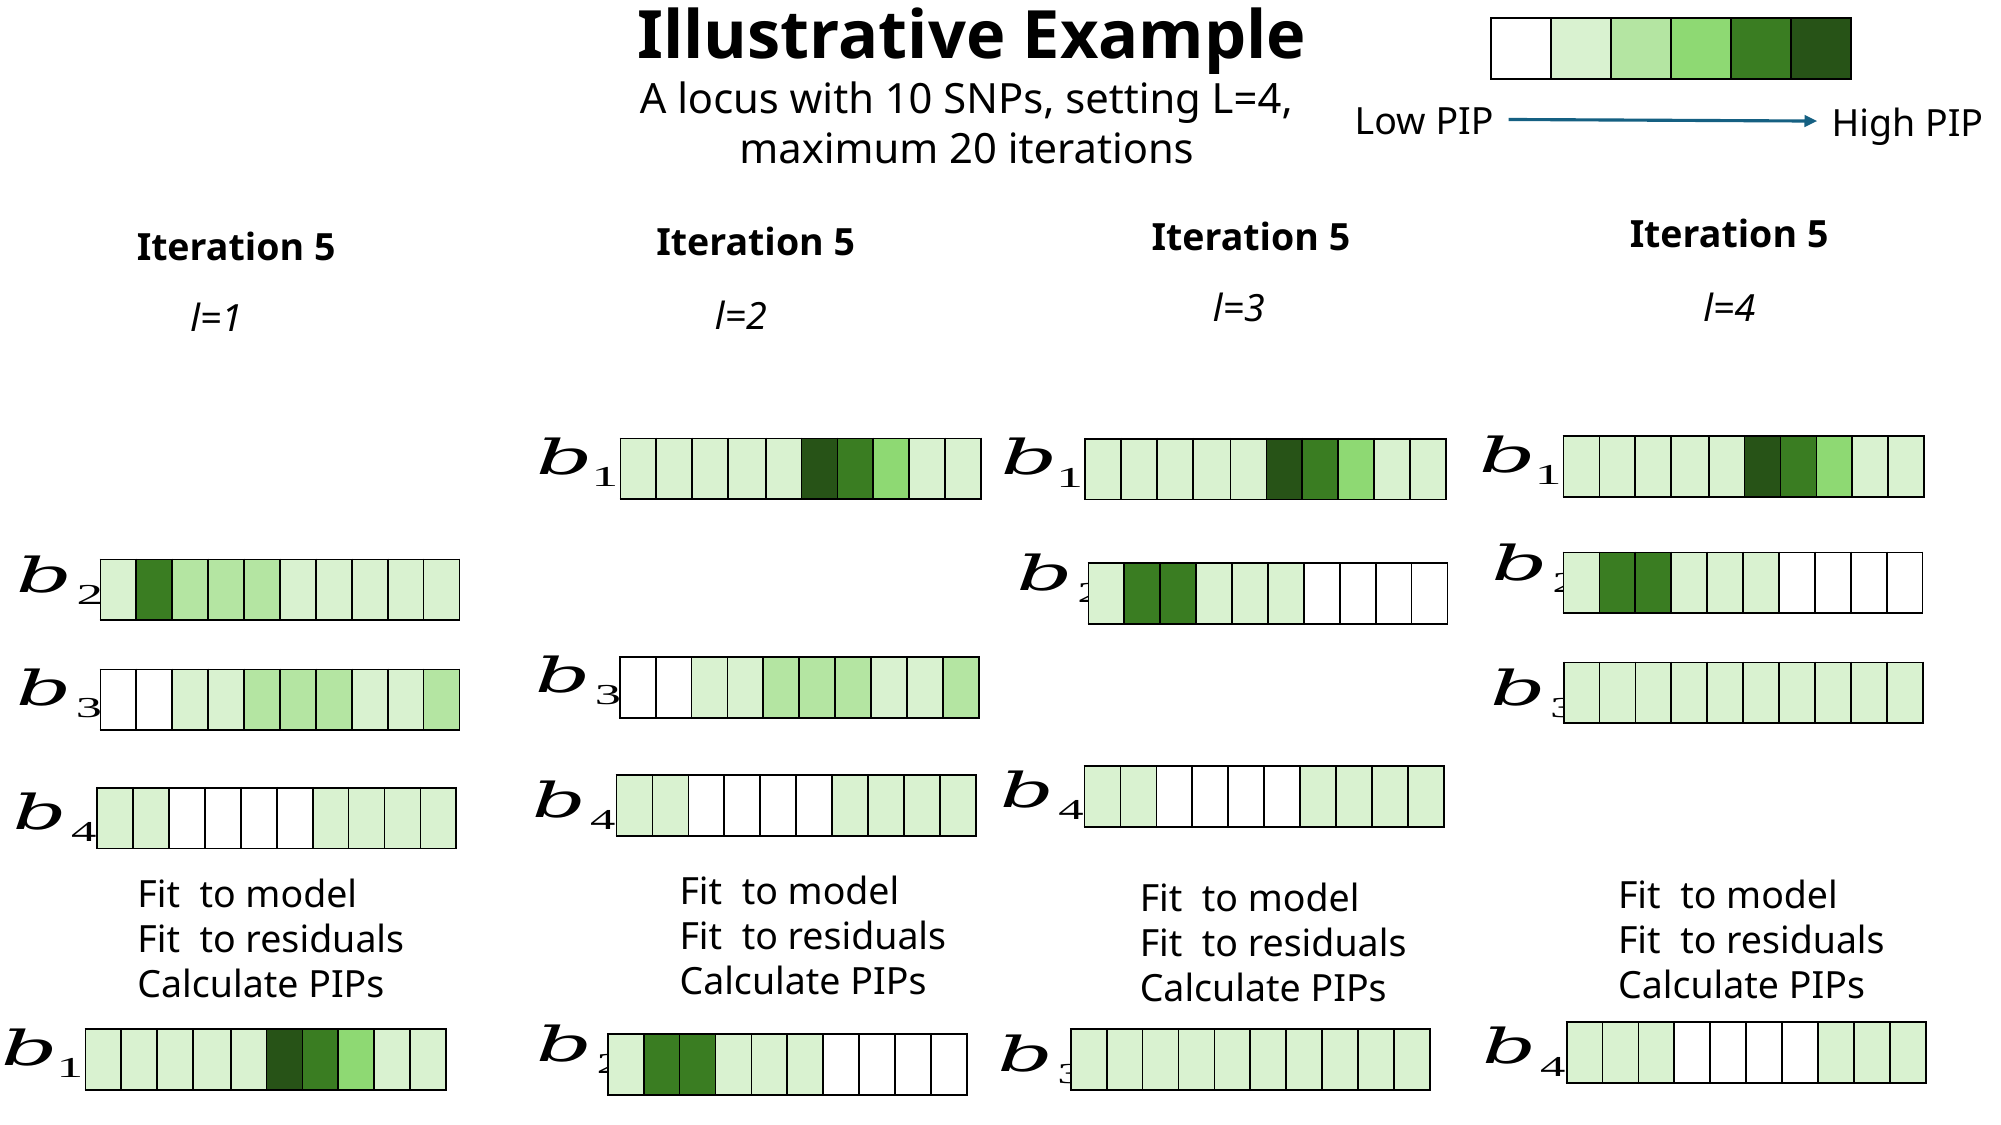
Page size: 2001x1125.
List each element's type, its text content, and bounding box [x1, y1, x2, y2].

table_header [874, 439, 908, 498]
table_header [209, 560, 243, 619]
table_header [1301, 767, 1335, 826]
table_header [1711, 1023, 1745, 1082]
table_header [1552, 19, 1610, 78]
table_header [692, 658, 727, 717]
table_header [657, 658, 691, 717]
table_header [267, 1030, 302, 1089]
table_header [621, 658, 655, 717]
table_header [1888, 663, 1922, 722]
table_header [1816, 663, 1850, 722]
table_header [1852, 553, 1886, 612]
text_box l=4 [1688, 276, 1771, 336]
table_header [1215, 1030, 1249, 1089]
table_header [424, 670, 459, 729]
table_header [242, 789, 276, 848]
table_header [1267, 440, 1301, 499]
table_header [173, 560, 207, 619]
table_header [653, 776, 688, 835]
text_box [1502, 119, 1825, 123]
table_header [158, 1030, 192, 1089]
table_header [1231, 440, 1266, 499]
table_header [1744, 553, 1778, 612]
table_header [194, 1030, 230, 1089]
text_box Illustrative Example A locus with 10 SNPs, setting L=4, maximum 20 iterations [622, 0, 1322, 179]
table_header [1161, 564, 1195, 623]
table_header [1373, 767, 1407, 826]
text_box l=1 [175, 286, 258, 347]
table_header [1600, 663, 1635, 722]
table_header [1395, 1030, 1429, 1089]
text_box l=2 [700, 284, 782, 345]
table_header [1792, 19, 1850, 78]
table_header [1303, 440, 1337, 499]
table_header [1891, 1023, 1925, 1082]
table_header [689, 776, 723, 835]
table_header [788, 1035, 822, 1094]
table_header [838, 439, 872, 498]
text_box Iteration 5 [1136, 205, 1366, 266]
table_header [1780, 663, 1814, 722]
table_header [1377, 564, 1411, 623]
table_header [716, 1035, 751, 1094]
table_header [946, 439, 980, 498]
table_header [1194, 440, 1230, 499]
table_header [1492, 19, 1550, 78]
table_header [1229, 767, 1263, 826]
table_header [1197, 564, 1231, 623]
table_header [137, 560, 171, 619]
table_header [761, 776, 795, 835]
table_header [1305, 564, 1339, 623]
table_header [137, 670, 171, 729]
table_header [1125, 564, 1159, 623]
table_header [1889, 437, 1923, 496]
table_header [1708, 663, 1742, 722]
table_header [1287, 1030, 1321, 1089]
table_header [411, 1030, 445, 1089]
table_header [1158, 440, 1192, 499]
table_header [645, 1035, 679, 1094]
table_header [1339, 440, 1373, 499]
table_header [317, 560, 351, 619]
table_header [1636, 663, 1670, 722]
table_header [1089, 564, 1123, 623]
table_header [910, 439, 944, 498]
table_header [353, 560, 387, 619]
table_header [424, 560, 459, 619]
table_header [617, 776, 652, 835]
table_header [693, 439, 727, 498]
table_header [1157, 767, 1191, 826]
table_header [349, 789, 384, 848]
table_header [1603, 1023, 1638, 1082]
table_header [278, 789, 312, 848]
table_header [1672, 553, 1706, 612]
text_box High PIP [1816, 91, 1999, 151]
table_header [245, 670, 279, 729]
table_header [421, 789, 455, 848]
table_header [729, 439, 765, 498]
table_header [375, 1030, 409, 1089]
table_header [1853, 437, 1887, 496]
table_header [609, 1035, 643, 1094]
table_header [1852, 663, 1886, 722]
text_box l=3 [1198, 276, 1280, 336]
table_header [1781, 437, 1816, 496]
table_header [767, 439, 801, 498]
table_header [1817, 437, 1851, 496]
table_header [800, 658, 834, 717]
table_header [1269, 564, 1303, 623]
table_header [1855, 1023, 1889, 1082]
table_header [209, 670, 243, 729]
table_header [1411, 440, 1445, 499]
table_header [932, 1035, 966, 1094]
text_box Iteration 5 [1615, 203, 1844, 263]
table_header [1085, 767, 1120, 826]
table_header [98, 789, 132, 848]
table_header [1888, 553, 1922, 612]
table_header [173, 670, 207, 729]
table_header [860, 1035, 894, 1094]
table_header [281, 670, 315, 729]
table_header [1745, 437, 1780, 496]
table_header [1108, 1030, 1142, 1089]
table_header [764, 658, 798, 717]
table_header [1600, 437, 1634, 496]
table_header [389, 560, 423, 619]
table_header [908, 658, 942, 717]
table_header [824, 1035, 858, 1094]
table_header [896, 1035, 930, 1094]
table_header [1409, 767, 1443, 826]
table_header [170, 789, 204, 848]
table_header [101, 670, 135, 729]
table_header [206, 789, 240, 848]
table_header [1672, 437, 1708, 496]
table_header [1672, 663, 1706, 722]
table_header [1233, 564, 1267, 623]
table_header [905, 776, 939, 835]
table_header [797, 776, 831, 835]
table_header [1072, 1030, 1106, 1089]
table_header [122, 1030, 156, 1089]
table_header [317, 670, 351, 729]
text_box Iteration 5 [122, 215, 351, 275]
table_header [1179, 1030, 1214, 1089]
table_header [1341, 564, 1375, 623]
table_header [134, 789, 168, 848]
table_header [1710, 437, 1744, 496]
table_header [1636, 437, 1670, 496]
table_header [752, 1035, 786, 1094]
table_header [1143, 1030, 1178, 1089]
table_header [1568, 1023, 1602, 1082]
table_header [1086, 440, 1120, 499]
table_header [1636, 553, 1670, 612]
table_header [869, 776, 903, 835]
table_header [303, 1030, 337, 1089]
table_header [1708, 553, 1742, 612]
table_header [1122, 440, 1156, 499]
table_header [657, 439, 691, 498]
table_header [1564, 553, 1599, 612]
table_header [680, 1035, 715, 1094]
table_header [1193, 767, 1227, 826]
table_header [1323, 1030, 1357, 1089]
table_header [1565, 663, 1599, 722]
table_header [725, 776, 759, 835]
table_header [1675, 1023, 1709, 1082]
table_header [385, 789, 420, 848]
table_header [1819, 1023, 1853, 1082]
table_header [941, 776, 975, 835]
table_header [944, 658, 978, 717]
table_header [232, 1030, 266, 1089]
table_header [245, 560, 279, 619]
table_header [1359, 1030, 1393, 1089]
table_header [1672, 19, 1730, 78]
table_header [1747, 1023, 1781, 1082]
table_header [1780, 553, 1814, 612]
table_header [86, 1030, 120, 1089]
table_header [389, 670, 423, 729]
table_header [1337, 767, 1371, 826]
table_header [353, 670, 387, 729]
table_header [1744, 663, 1778, 722]
table_header [1375, 440, 1409, 499]
table_header [728, 658, 762, 717]
table_header [1639, 1023, 1673, 1082]
table_header [1251, 1030, 1285, 1089]
table_header [339, 1030, 373, 1089]
table_header [1564, 437, 1599, 496]
table_header [802, 439, 837, 498]
table_header [872, 658, 906, 717]
table_header [836, 658, 870, 717]
table_header [1412, 564, 1447, 623]
text_box Iteration 5 [641, 210, 871, 270]
table_header [101, 560, 135, 619]
table_header [1732, 19, 1790, 78]
table_header [1121, 767, 1156, 826]
table_header [1816, 553, 1850, 612]
table_header [281, 560, 315, 619]
text_box Low PIP [1339, 89, 1509, 150]
table_header [1600, 553, 1634, 612]
table_header [1612, 19, 1670, 78]
table_header [621, 439, 655, 498]
table_header [1783, 1023, 1817, 1082]
table_header [1265, 767, 1299, 826]
table_header [833, 776, 867, 835]
table_header [314, 789, 348, 848]
